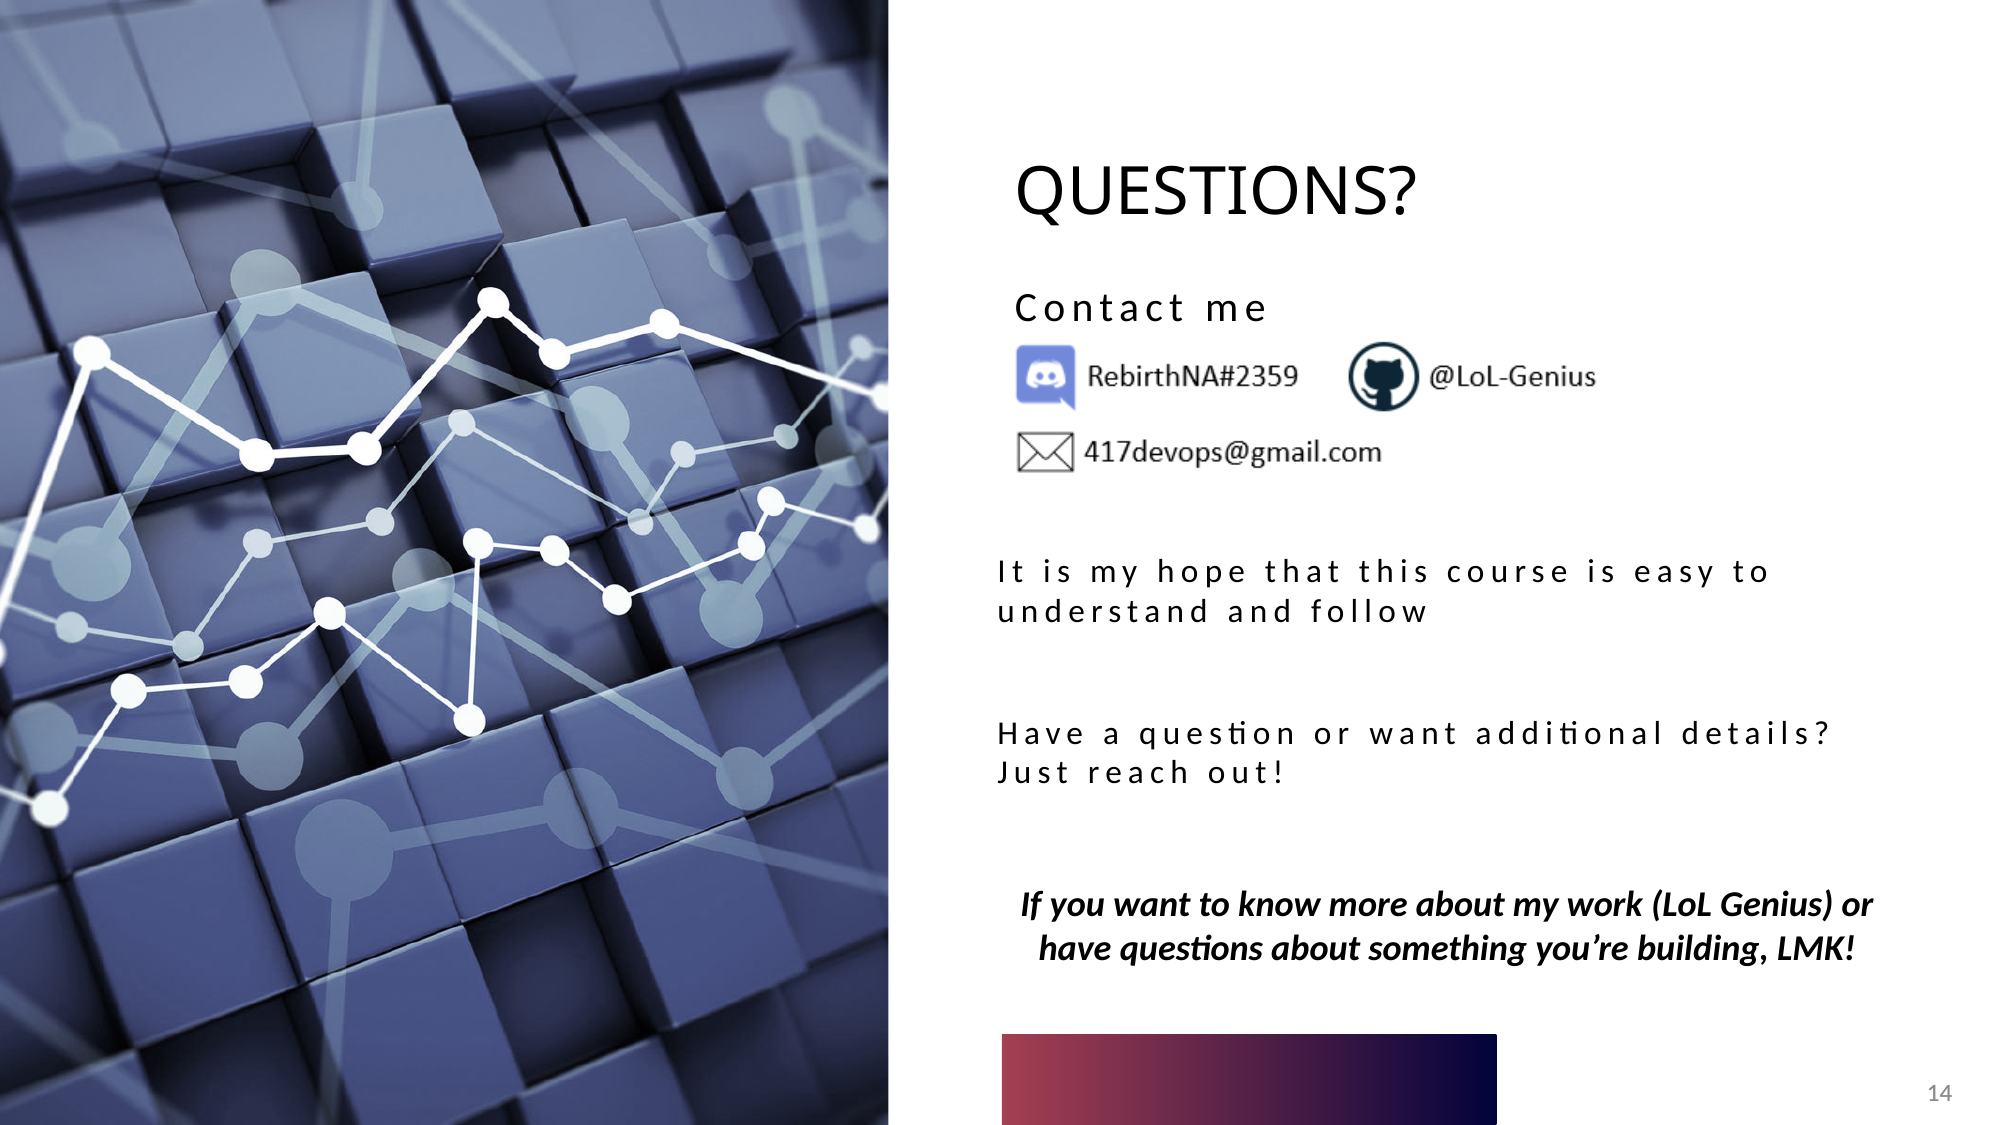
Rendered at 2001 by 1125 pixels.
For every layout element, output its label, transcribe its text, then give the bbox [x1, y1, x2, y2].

list Contact me [999, 272, 1930, 466]
text_box If you want to know more about my work (LoL Genius) or have questions about something you’re building, LMK! [999, 872, 1895, 984]
picture [1003, 336, 1612, 487]
text_box It is my hope that this course is easy to understand and follow Have a question or want additional details? Just reach out! [982, 542, 1913, 832]
title Questions? [999, 100, 1968, 246]
picture [0, 0, 889, 1125]
slide_number 14 [1894, 1061, 1968, 1121]
